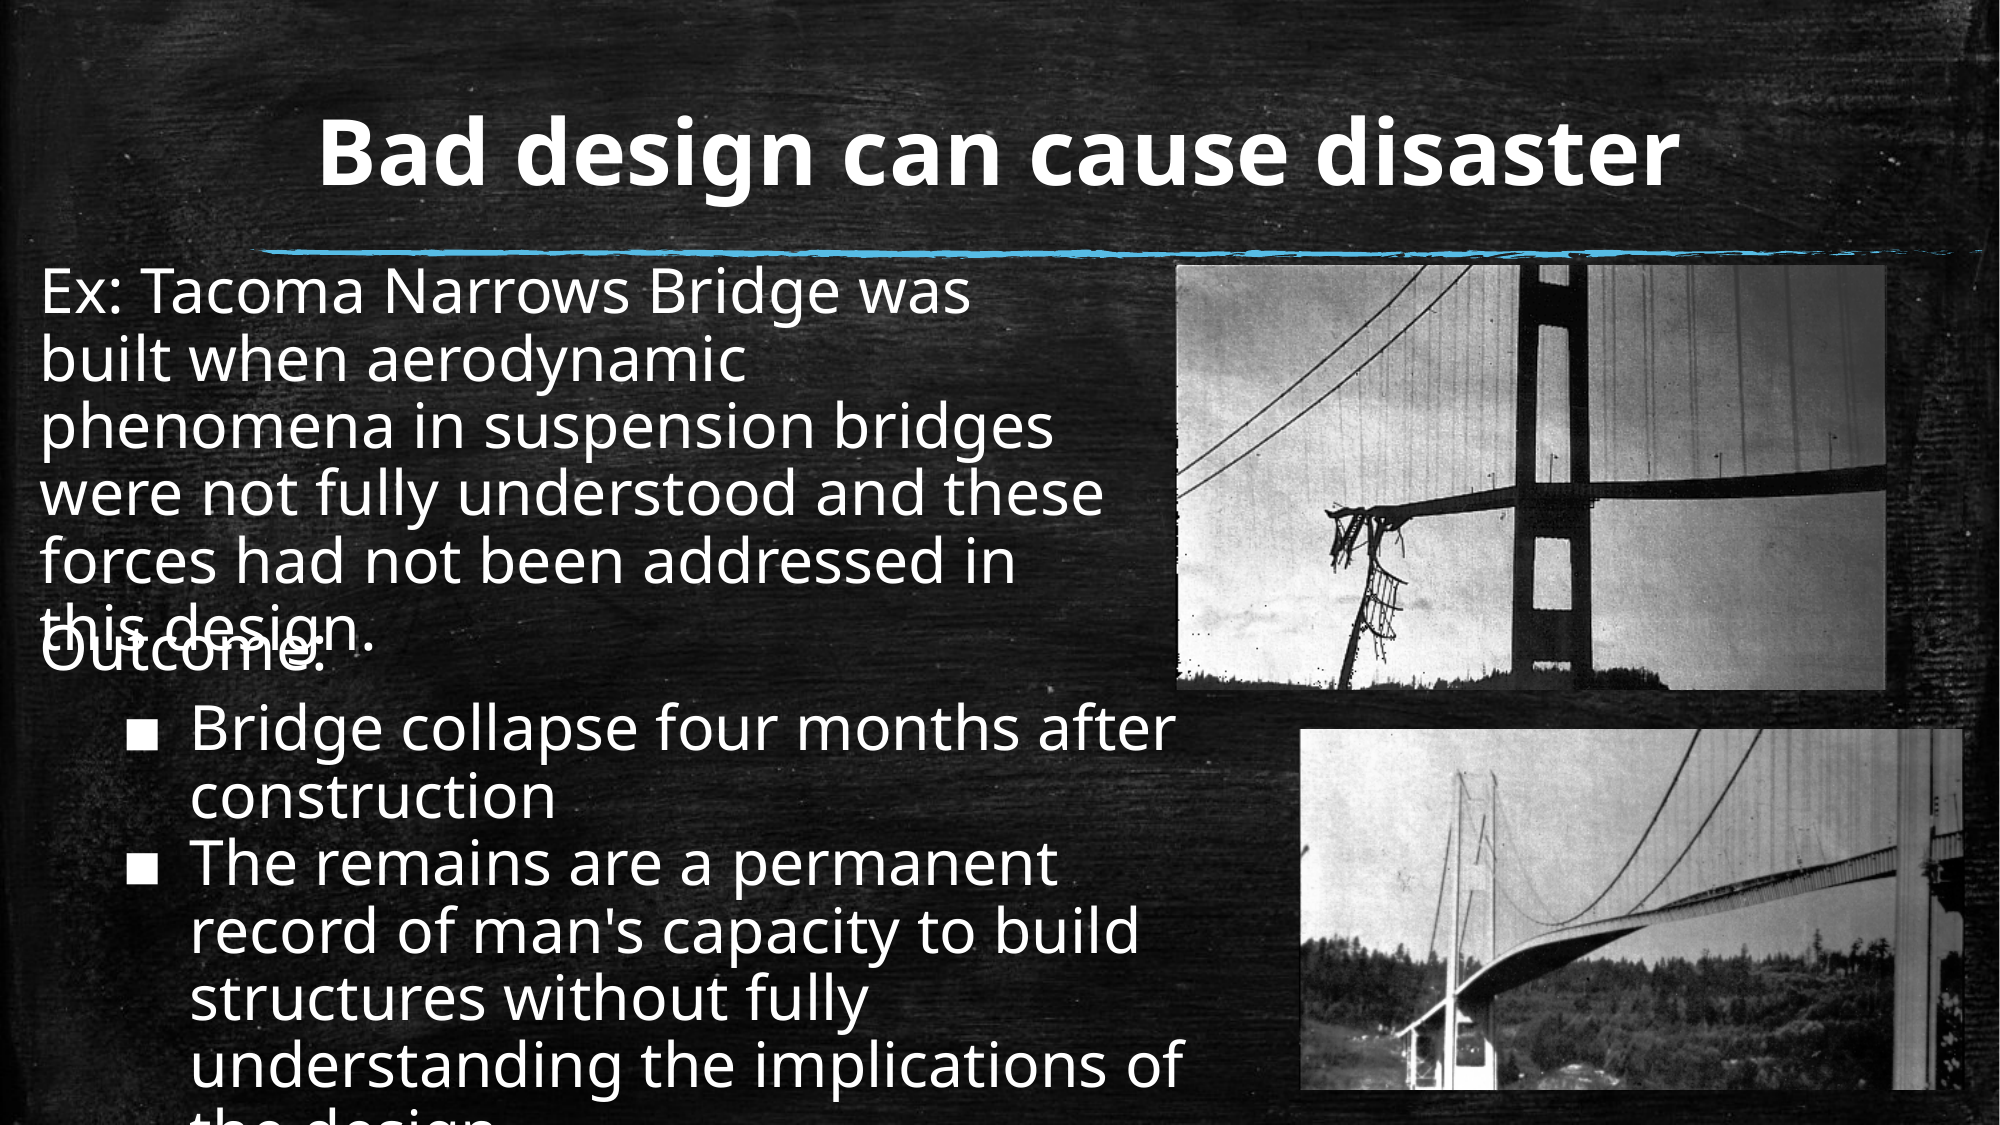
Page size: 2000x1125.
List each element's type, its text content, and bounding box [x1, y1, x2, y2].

title Bad design can cause disaster [249, 45, 1750, 213]
list Outcome: Bridge collapse four months after construction The remains are a permanent record of man's capacity to build structures without fully understanding the implications of the design. [24, 609, 1262, 1059]
picture [0, 0, 2000, 1125]
list Ex: Tacoma Narrows Bridge was built when aerodynamic phenomena in suspension bridges were not fully understood and these forces had not been addressed in this design. [24, 252, 1129, 609]
